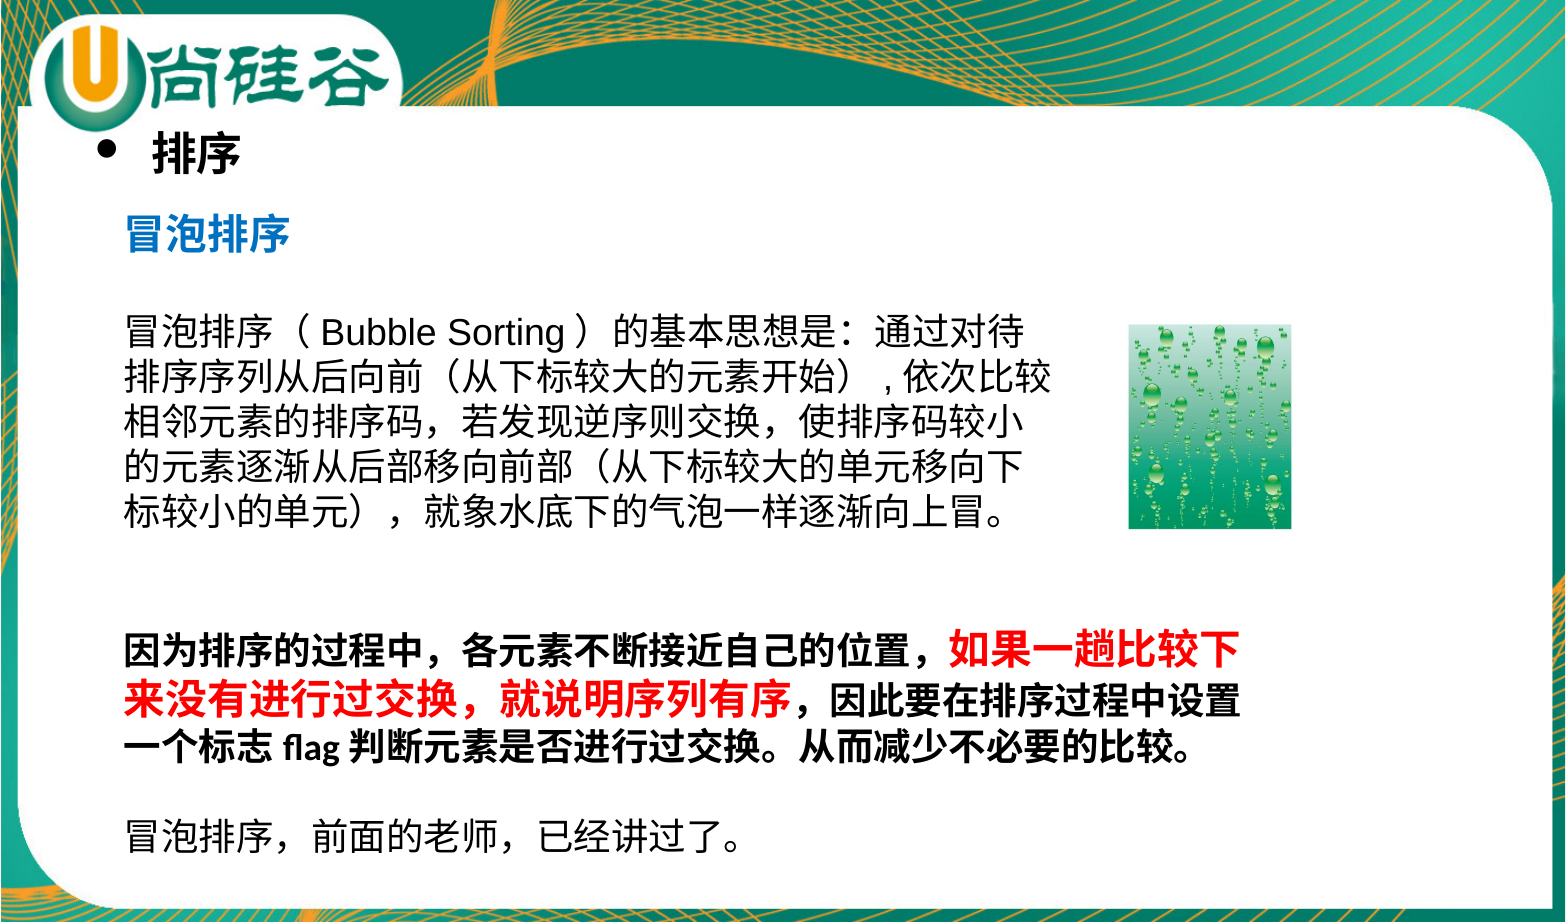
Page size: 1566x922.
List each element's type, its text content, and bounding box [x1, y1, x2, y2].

picture [0, 0, 1566, 922]
text_box 排序 [79, 123, 1325, 188]
text_box 冒泡排序 冒泡排序（Bubble Sorting）的基本思想是：通过对待 排序序列从后向前（从下标较大的元素开始）,依次比较 相邻元素的排序码，若发现逆序则交换，使排序码较小 的元素逐渐从后部移向前部（从下标较大的单元移向下 标较小的单元），就象水底下的气泡一样逐渐向上冒。 因为排序的过程中，各元素不断接近自己的位置，如果一趟比较下 来没有进行过交换，就说明序列有序，因此要在排序过程中设置 一个标志flag判断元素是否进行过交换。从而减少不必要的比较。 冒泡排序，前面的老师，已经讲过了。 [109, 200, 1445, 866]
